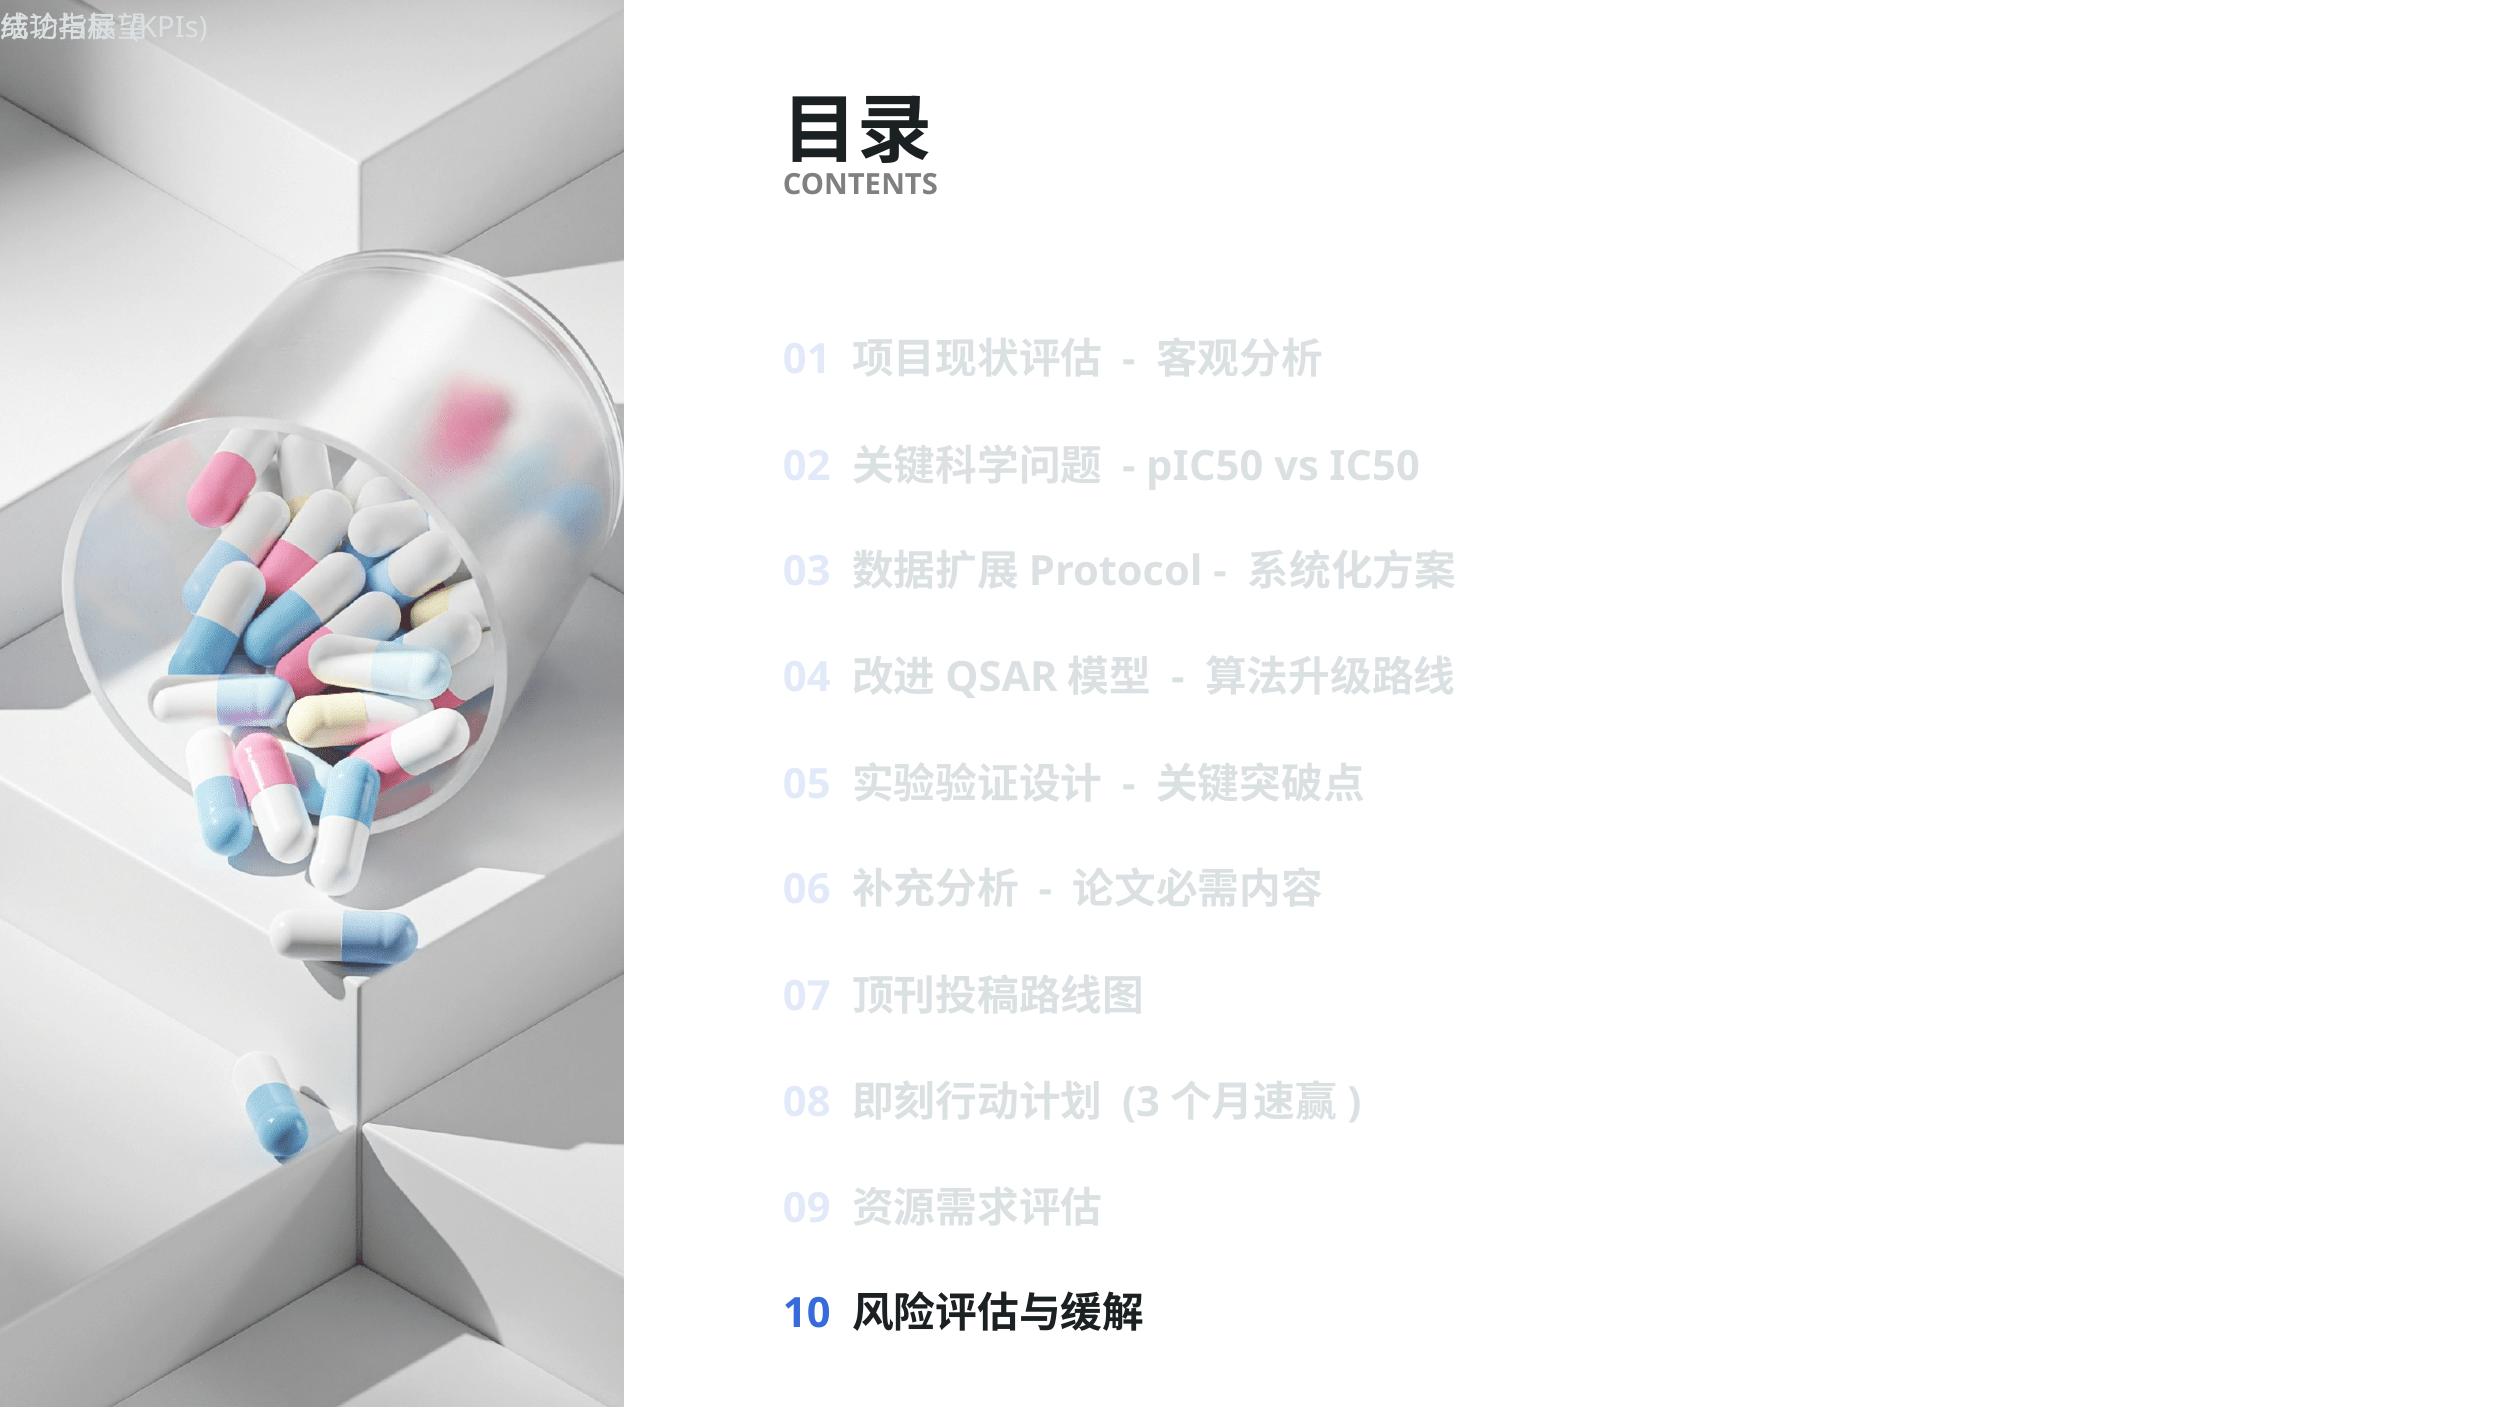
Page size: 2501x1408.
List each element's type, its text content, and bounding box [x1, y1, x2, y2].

text_box CONTENTS [783, 150, 986, 207]
text_box 改进QSAR模型 - 算法升级路线 [852, 630, 2336, 708]
text_box 关键科学问题 - pIC50 vs IC50 [851, 418, 2336, 497]
text_box 补充分析 - 论文必需内容 [851, 841, 2336, 920]
text_box 04 [782, 630, 852, 708]
text_box 07 [783, 948, 846, 1026]
text_box 05 [782, 736, 849, 815]
text_box 数据扩展Protocol - 系统化方案 [851, 523, 2336, 602]
text_box 09 [783, 1161, 851, 1239]
text_box 目录 [782, 58, 1008, 171]
text_box 风险评估与缓解 [851, 1266, 2336, 1344]
text_box 01 [782, 311, 834, 390]
picture [0, 0, 624, 1407]
text_box 10 [783, 1266, 845, 1344]
text_box 08 [783, 1054, 851, 1133]
text_box 03 [782, 523, 849, 602]
text_box 即刻行动计划 (3个月速赢) [851, 1054, 2336, 1133]
text_box 项目现状评估 - 客观分析 [851, 311, 2336, 390]
text_box 02 [783, 418, 851, 497]
text_box 资源需求评估 [851, 1161, 2336, 1239]
text_box 顶刊投稿路线图 [851, 948, 2336, 1026]
text_box 06 [782, 841, 849, 920]
text_box 实验验证设计 - 关键突破点 [851, 736, 2336, 815]
